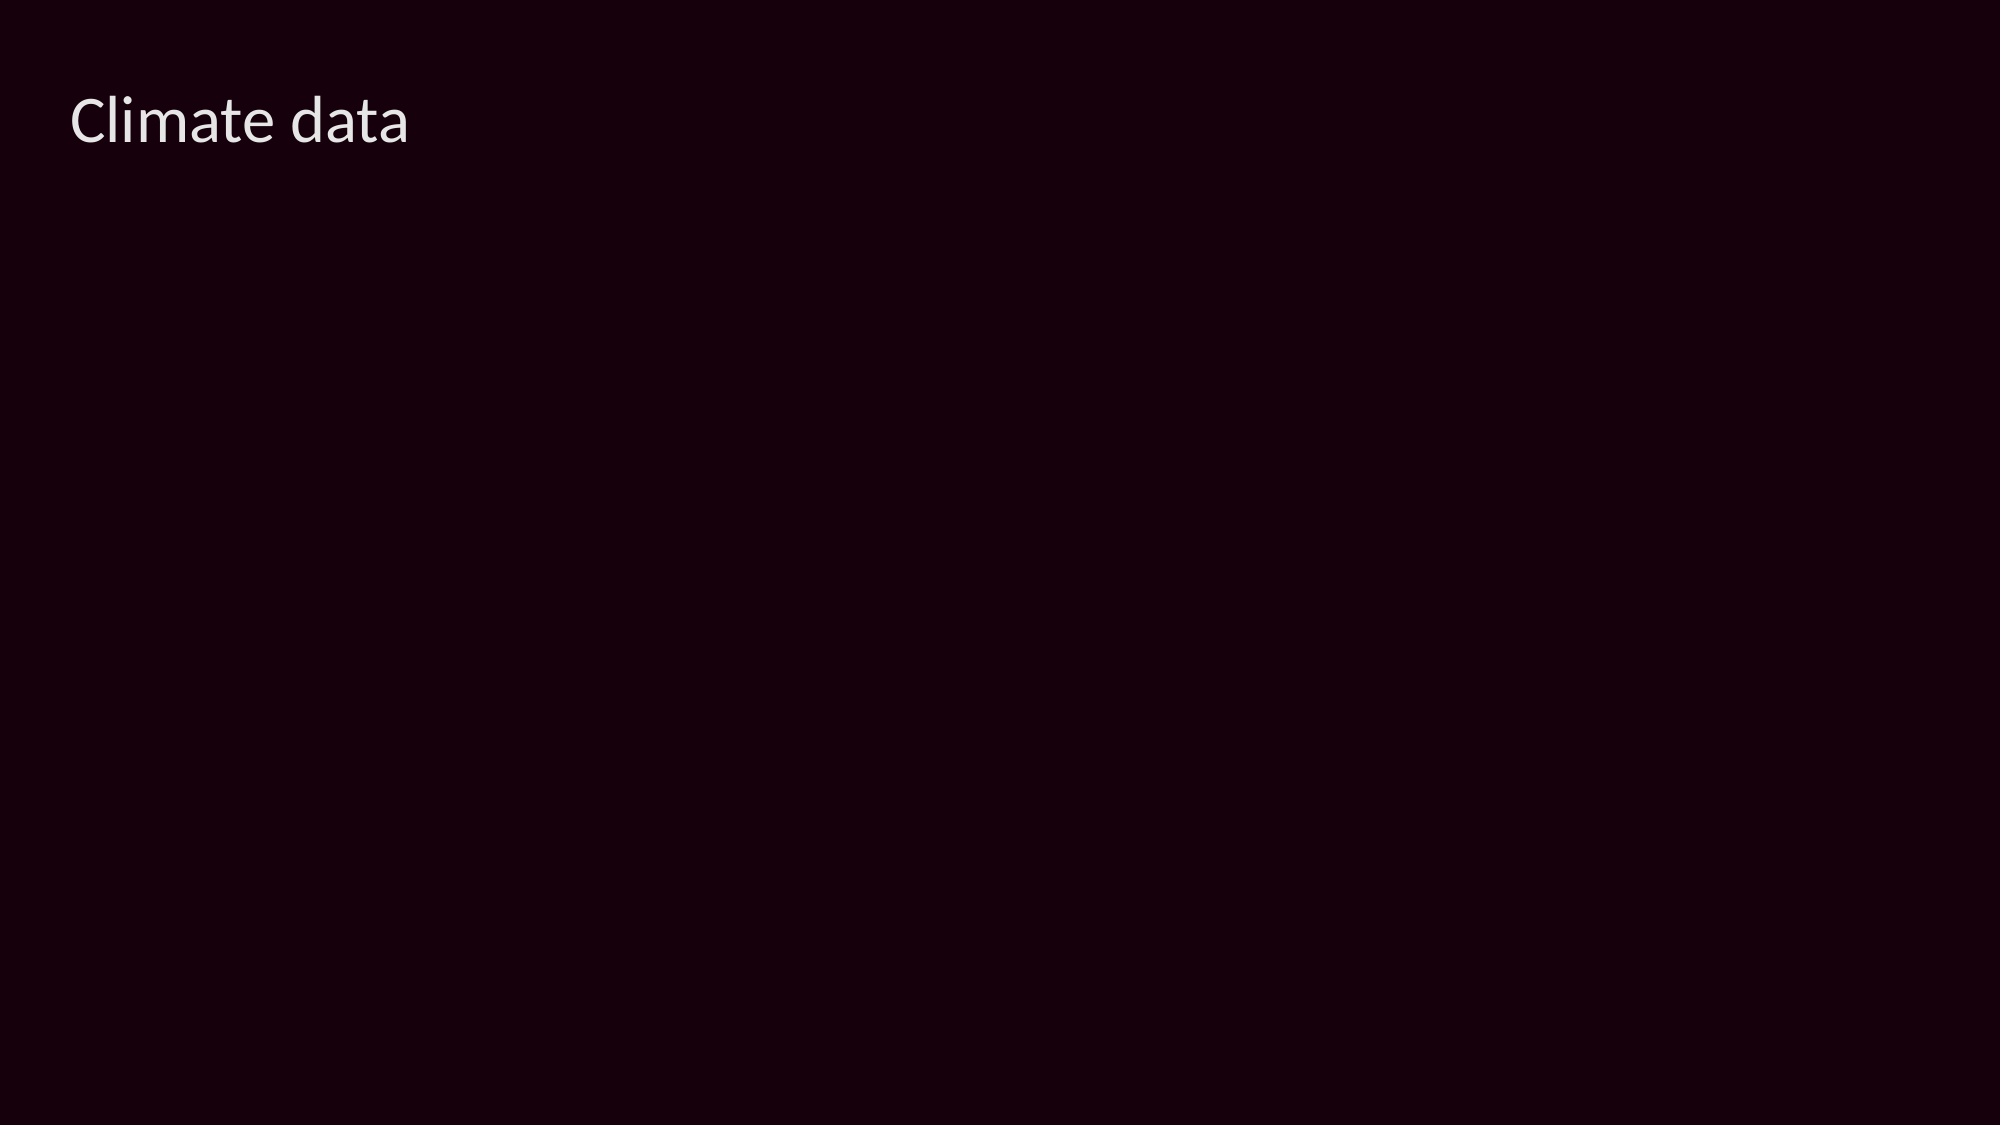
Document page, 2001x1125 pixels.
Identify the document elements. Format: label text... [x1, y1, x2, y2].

text_box Climate data [55, 68, 426, 163]
